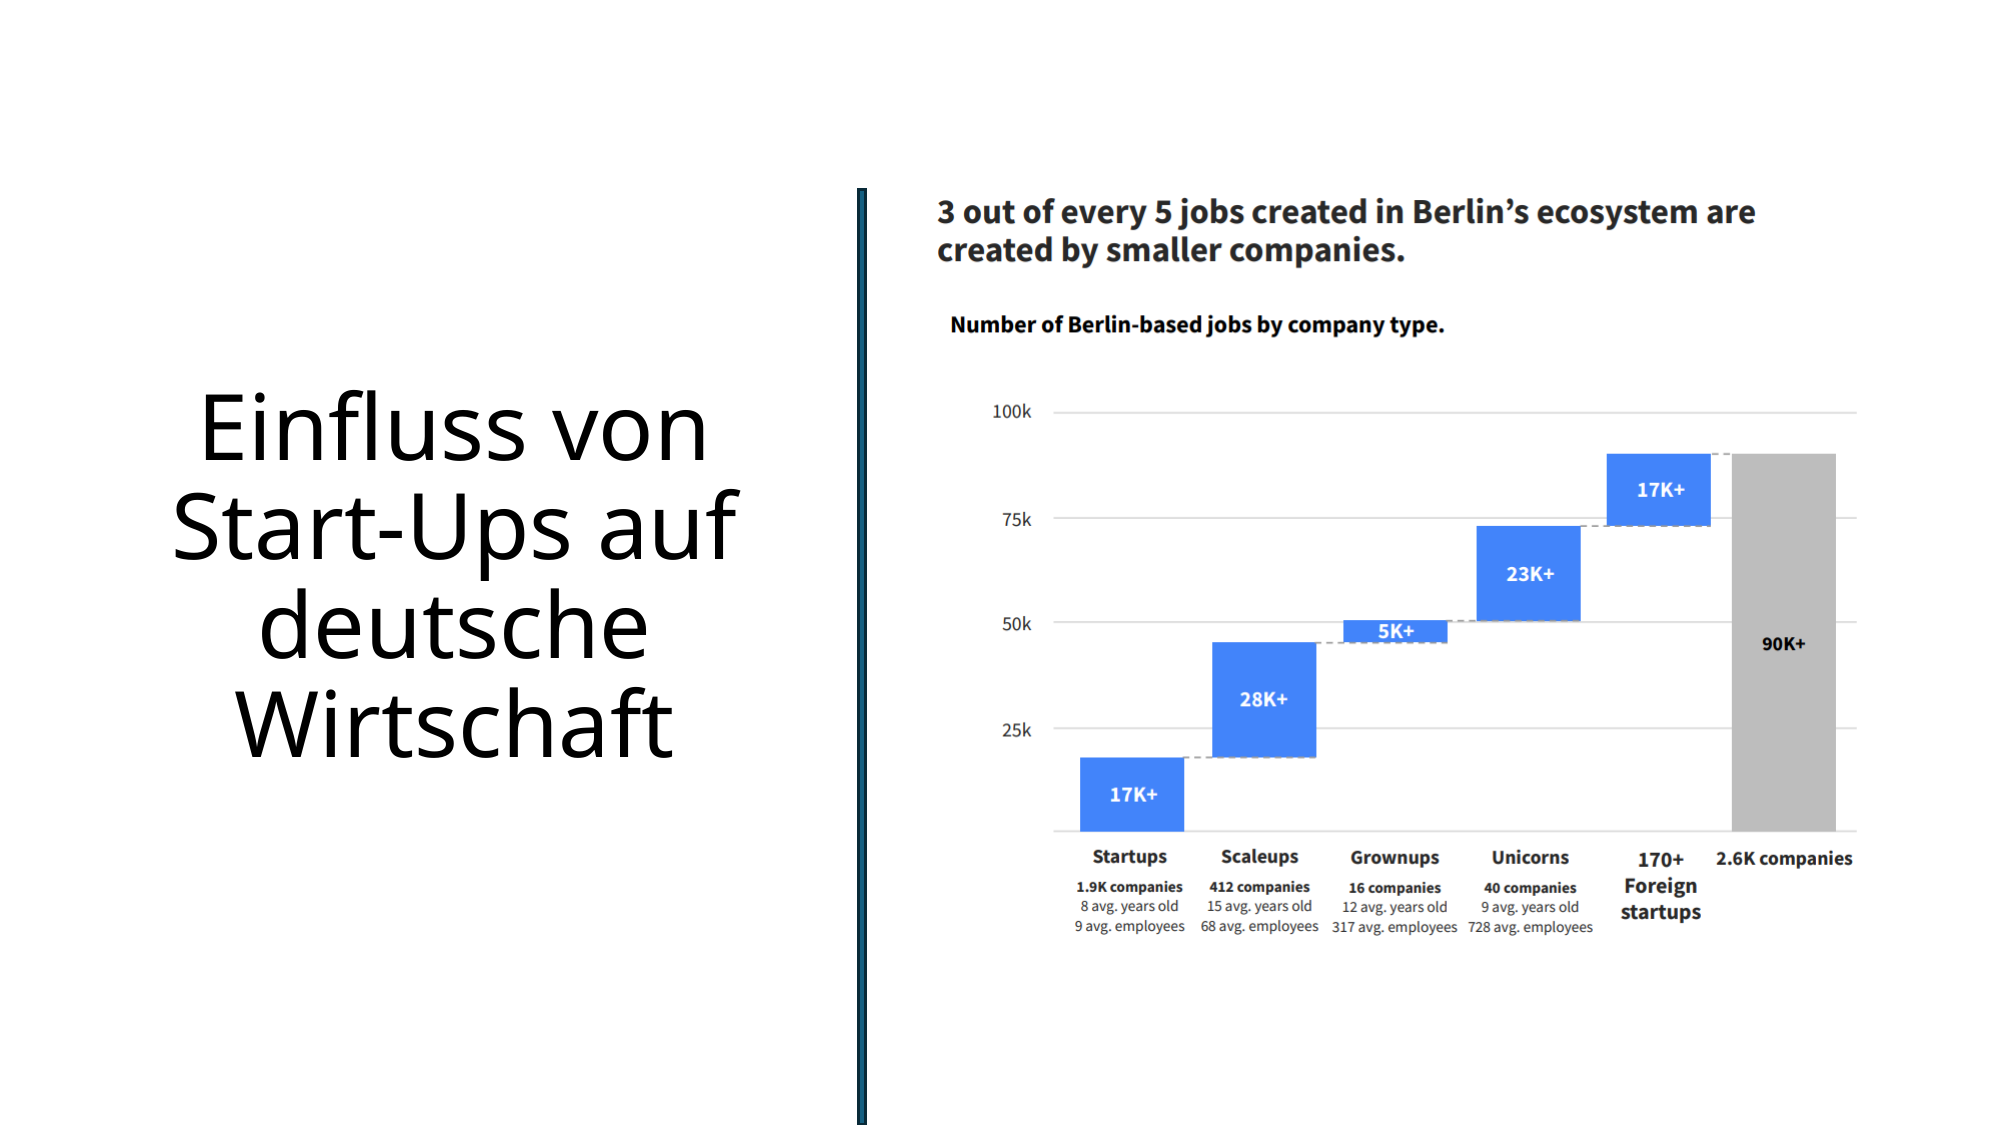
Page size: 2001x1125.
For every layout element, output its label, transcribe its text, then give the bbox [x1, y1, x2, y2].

title Einfluss von Start-Ups auf deutsche Wirtschaft [102, 361, 807, 798]
text_box [857, 188, 867, 1125]
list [916, 170, 1884, 955]
